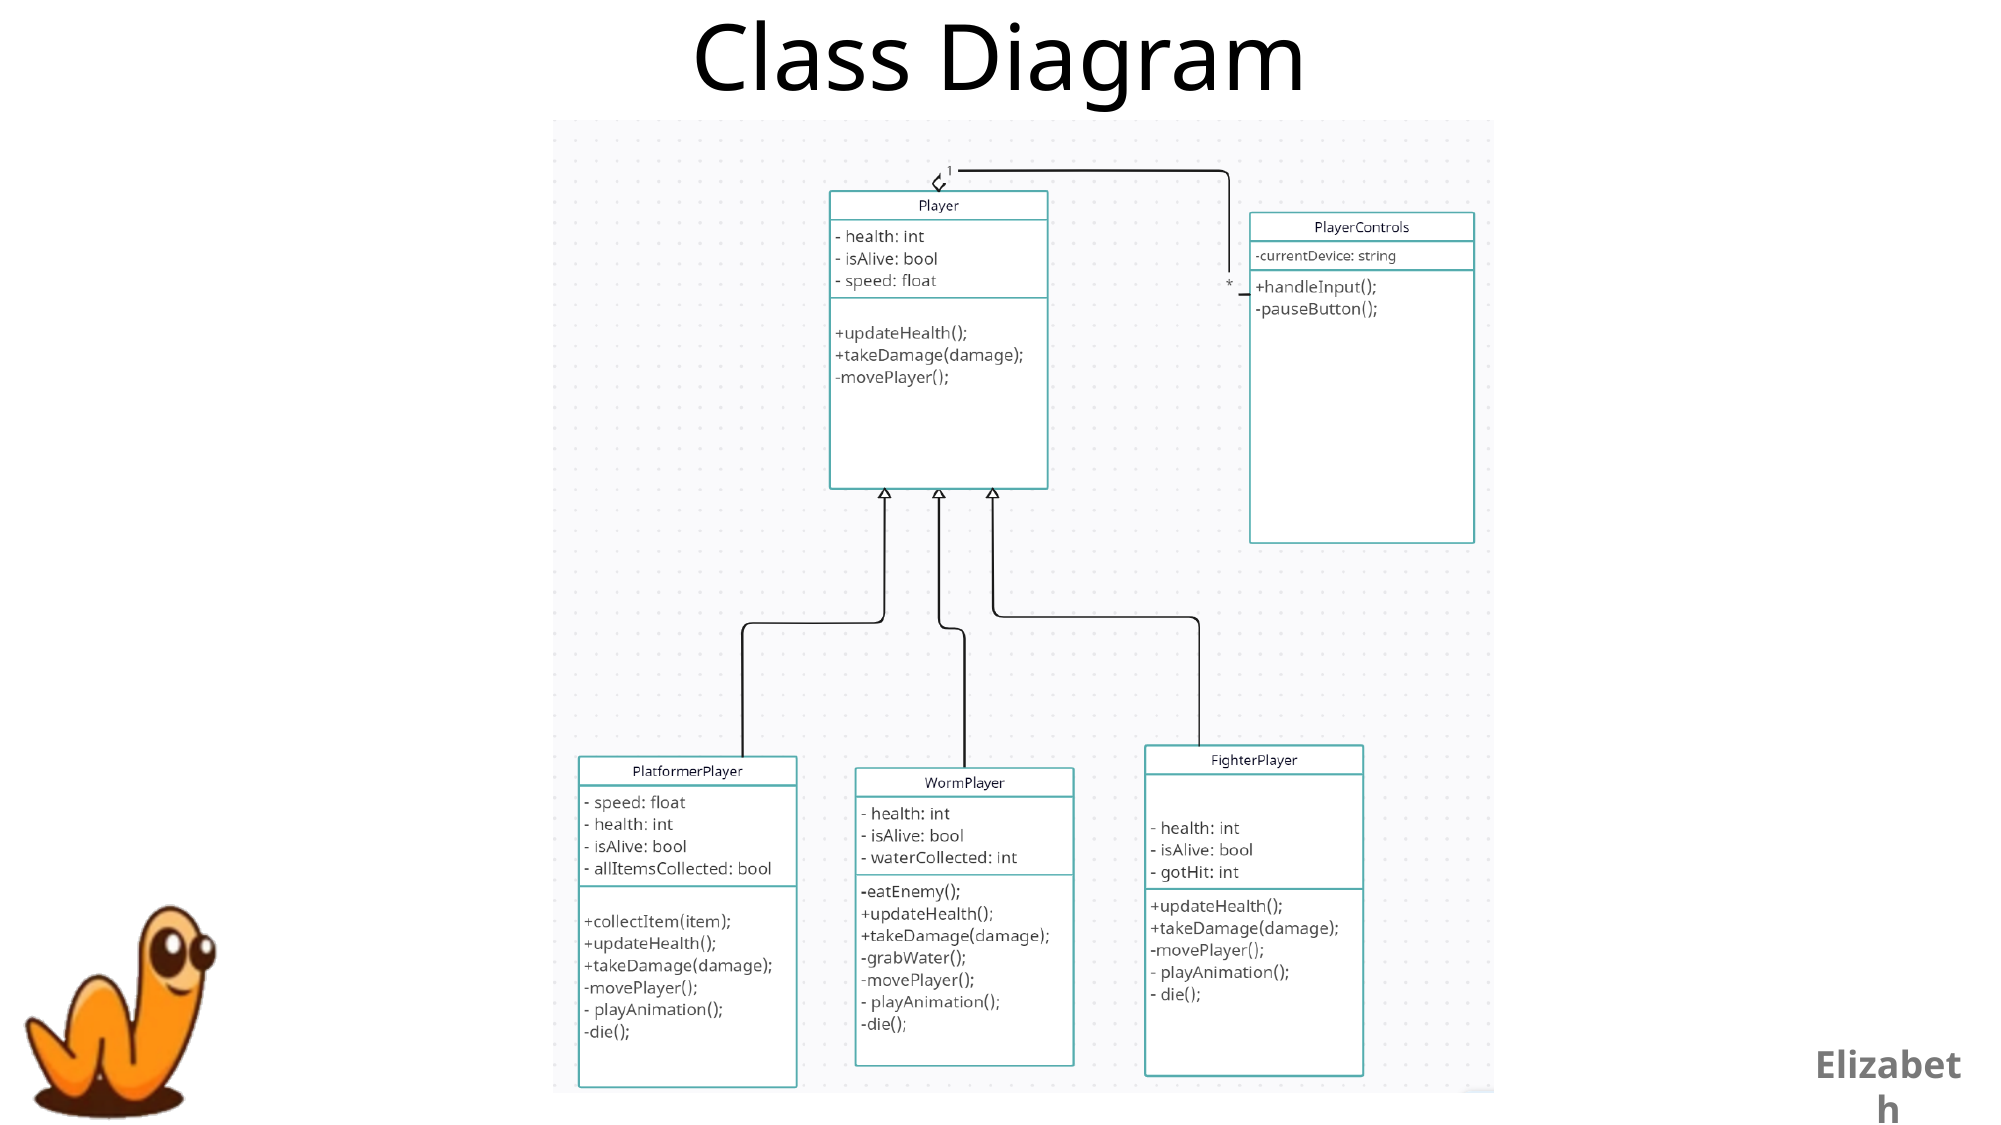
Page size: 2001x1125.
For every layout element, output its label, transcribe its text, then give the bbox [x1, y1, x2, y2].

picture [0, 889, 283, 1125]
footer Elizabeth [1790, 1052, 1986, 1120]
picture [552, 119, 1495, 1093]
title Class Diagram [137, 0, 1863, 170]
